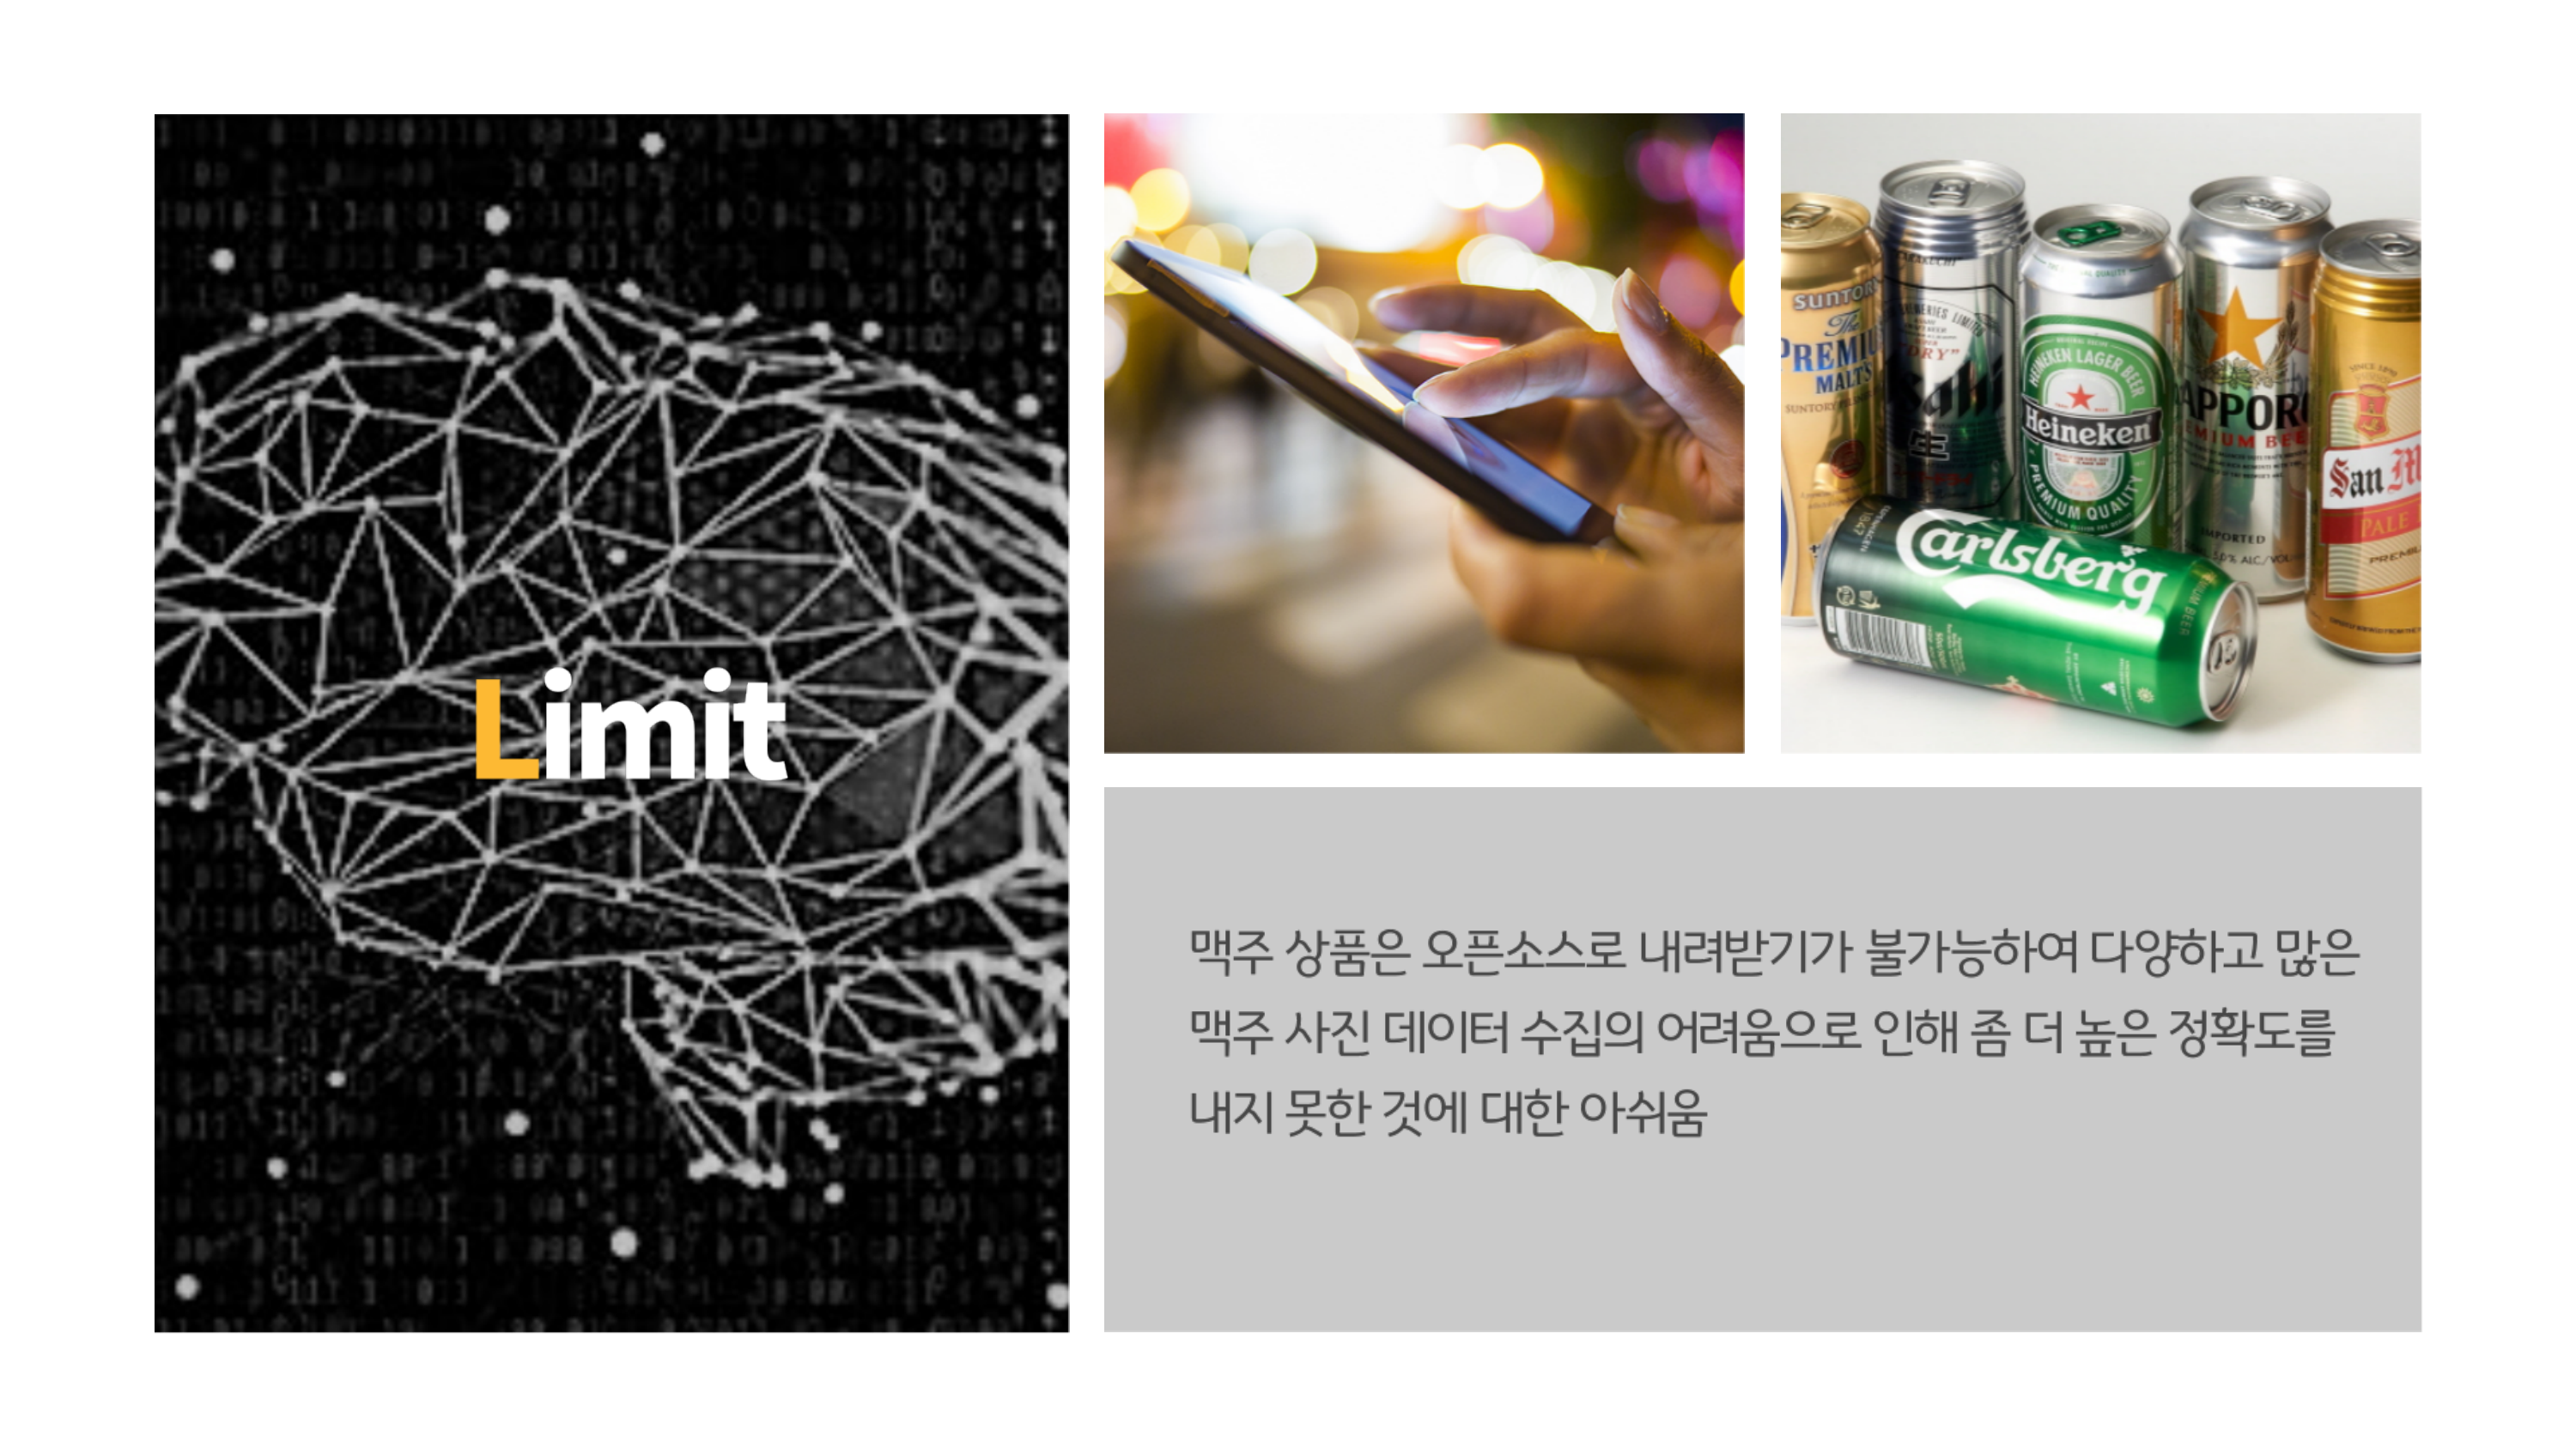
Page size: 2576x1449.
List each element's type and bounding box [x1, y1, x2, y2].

picture [445, 609, 845, 876]
text_box [1104, 113, 1745, 754]
text_box [1781, 113, 2421, 754]
text_box [155, 114, 1070, 1334]
text_box [1104, 786, 2423, 1332]
picture [1178, 908, 2386, 1163]
